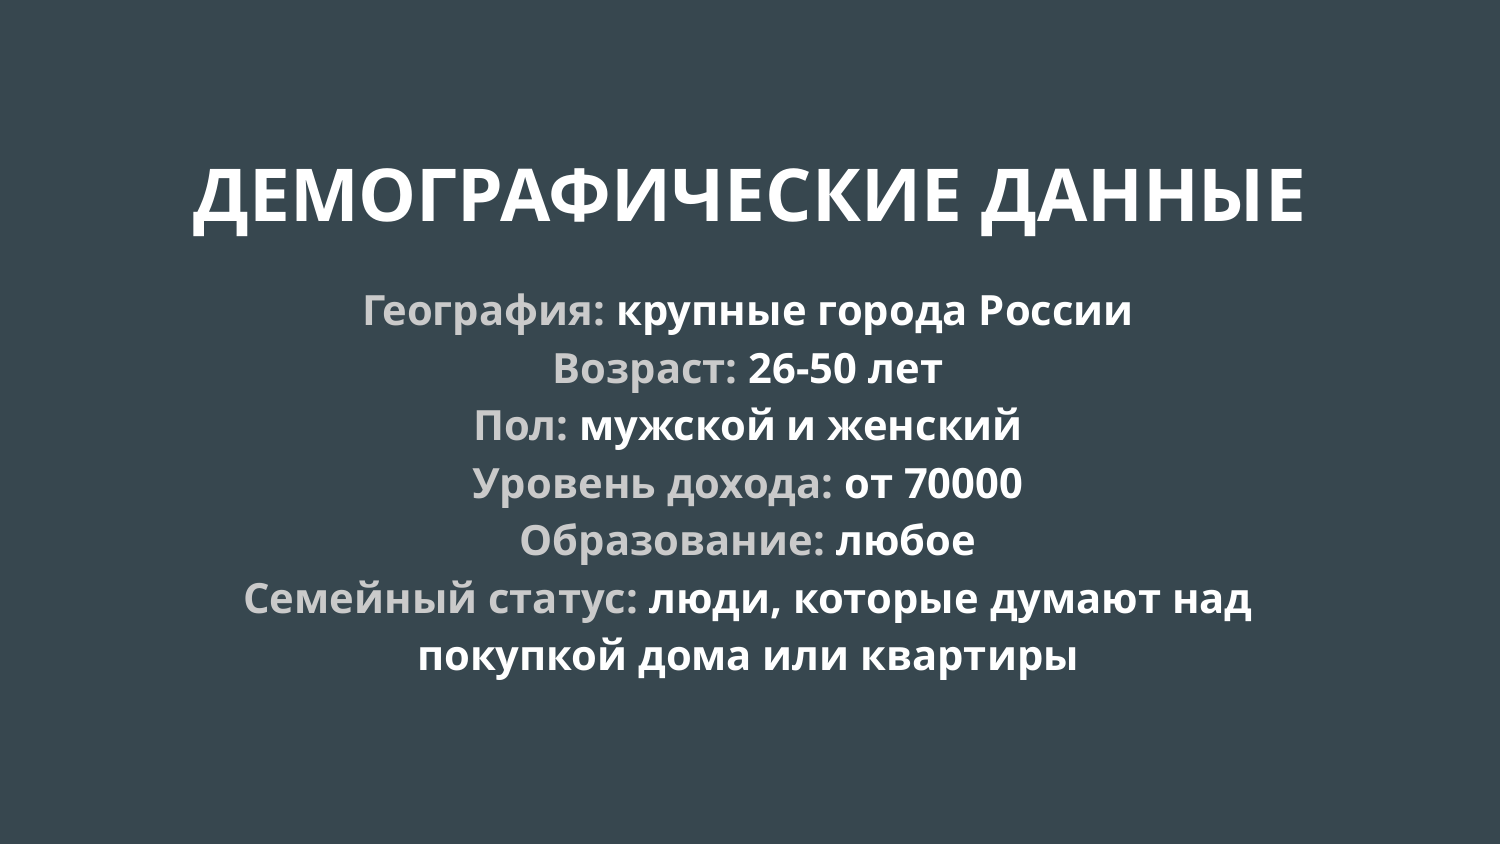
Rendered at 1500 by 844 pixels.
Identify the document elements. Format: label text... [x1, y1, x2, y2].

text_box География: крупные города России Возраст: 26-50 лет Пол: мужской и женский Уровень дохода: от 70000 Образование: любое Семейный статус: люди, которые думают над покупкой дома или квартиры [212, 286, 1284, 694]
text_box ДЕМОГРАФИЧЕСКИЕ ДАННЫЕ [0, 133, 1500, 286]
